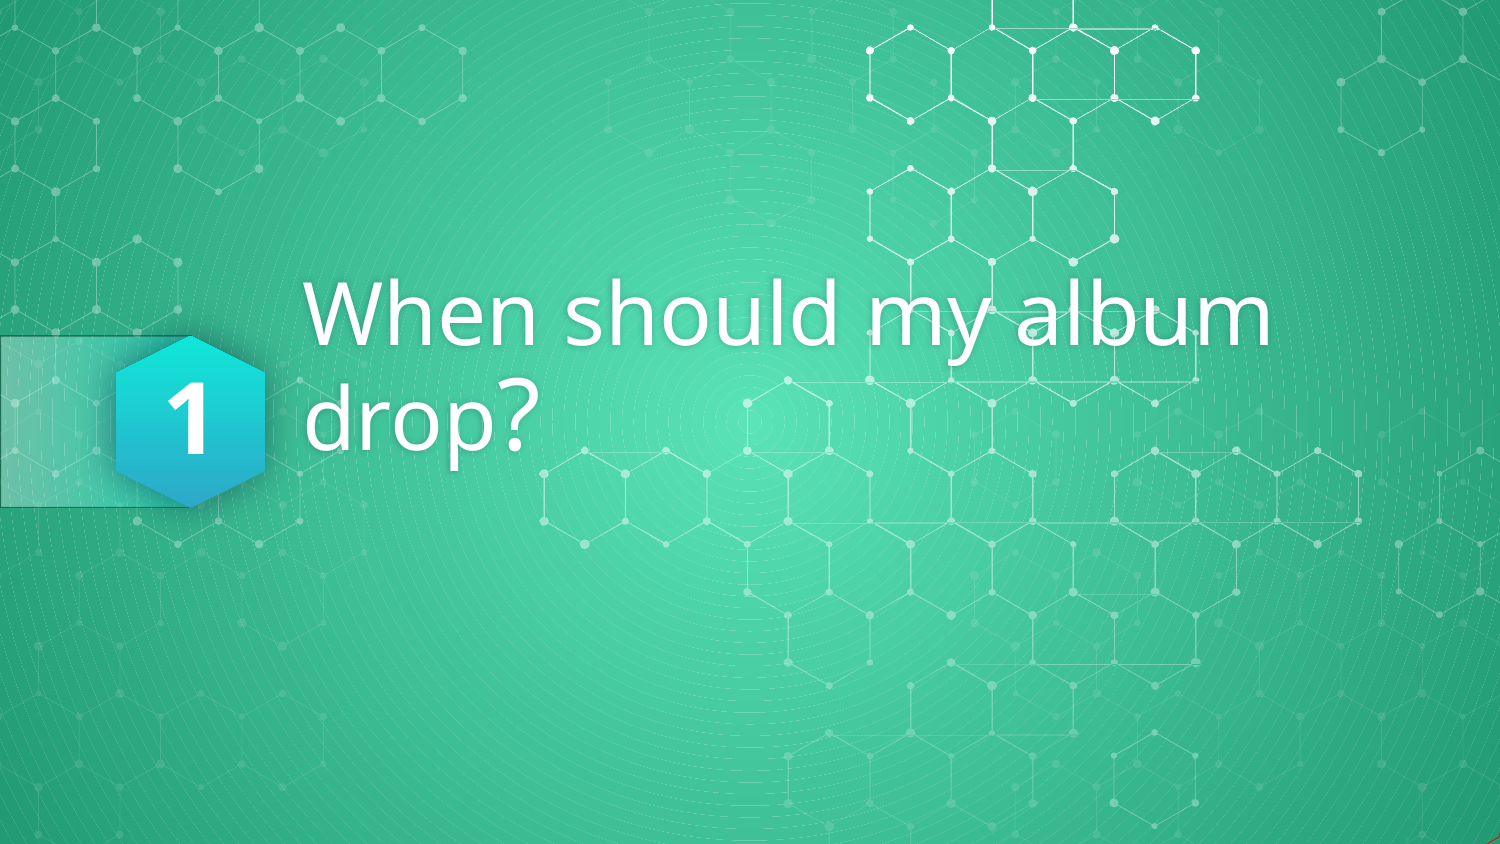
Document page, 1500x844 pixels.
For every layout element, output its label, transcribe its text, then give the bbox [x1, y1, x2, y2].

title When should my album drop? [302, 372, 1465, 472]
text_box 1 [116, 335, 266, 509]
